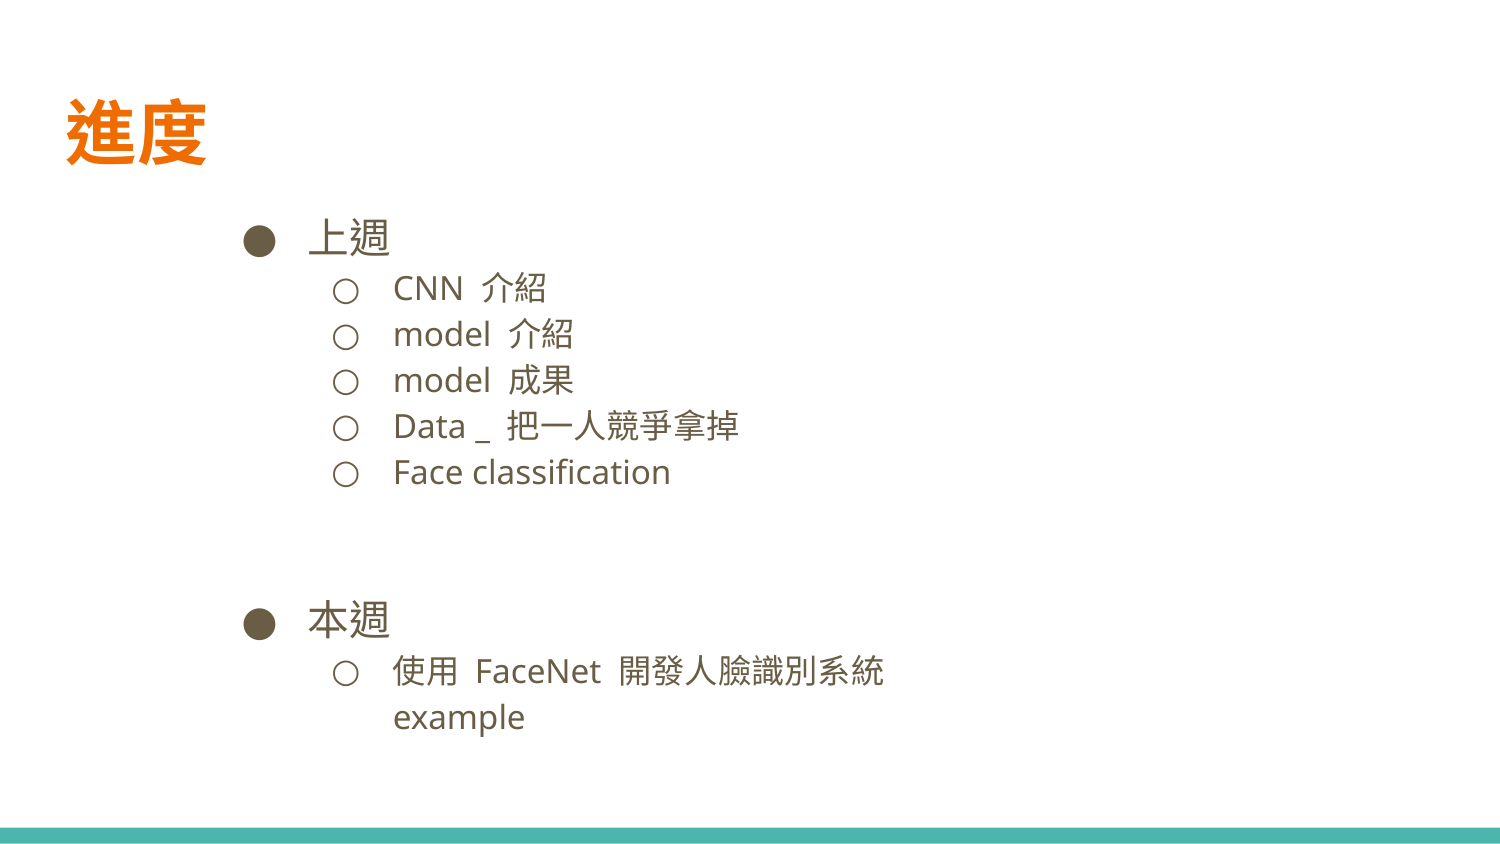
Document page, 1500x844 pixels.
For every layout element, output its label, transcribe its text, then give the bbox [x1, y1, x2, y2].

text_box 上週 CNN 介紹 model 介紹 model 成果 Data _ 把一人競爭拿掉 Face classification 本週 使用 FaceNet 開發人臉識別系統 example [207, 189, 1021, 769]
text_box 進度 [51, 72, 1449, 189]
